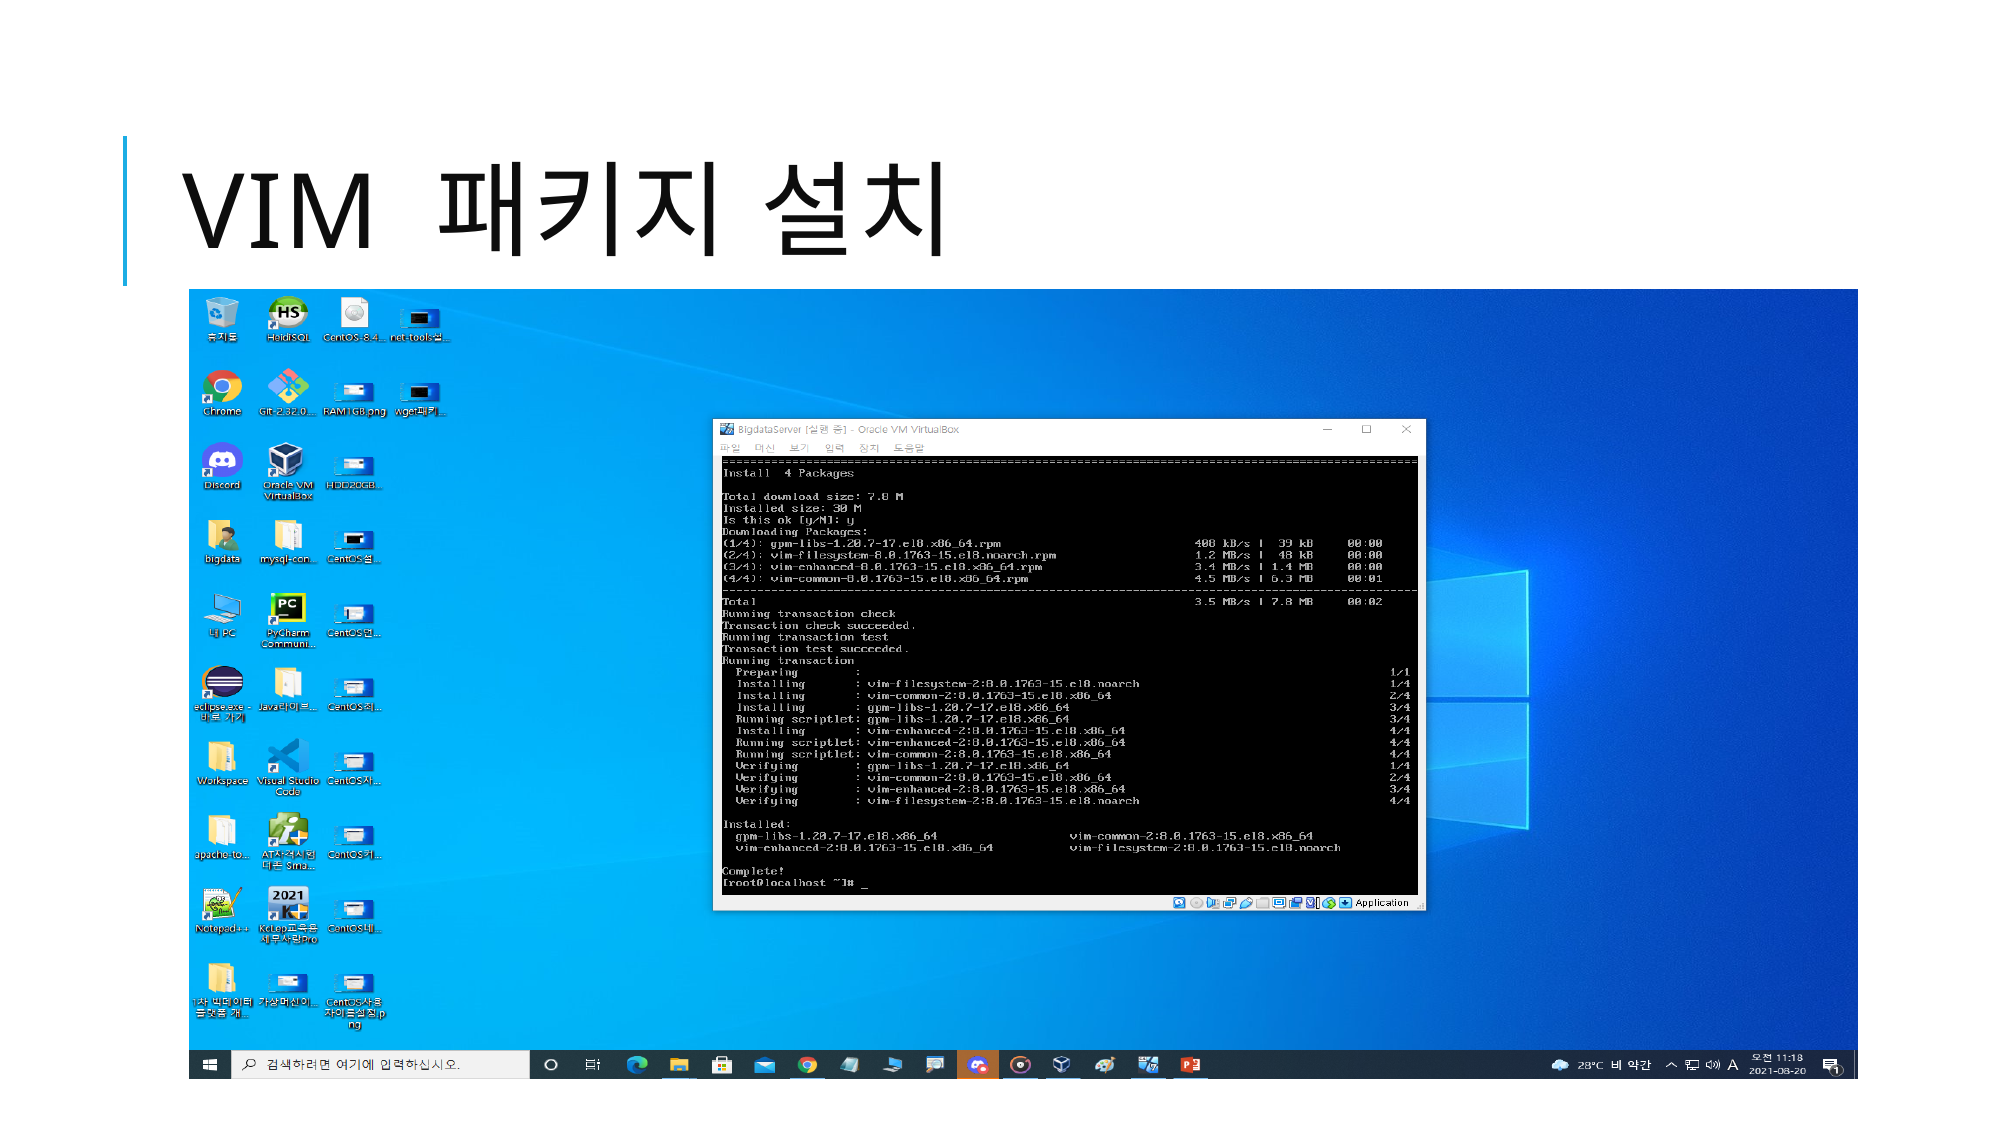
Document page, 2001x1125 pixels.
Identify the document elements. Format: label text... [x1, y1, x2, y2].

title Vim 패키지 설치 [168, 96, 1763, 342]
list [188, 289, 1858, 1079]
